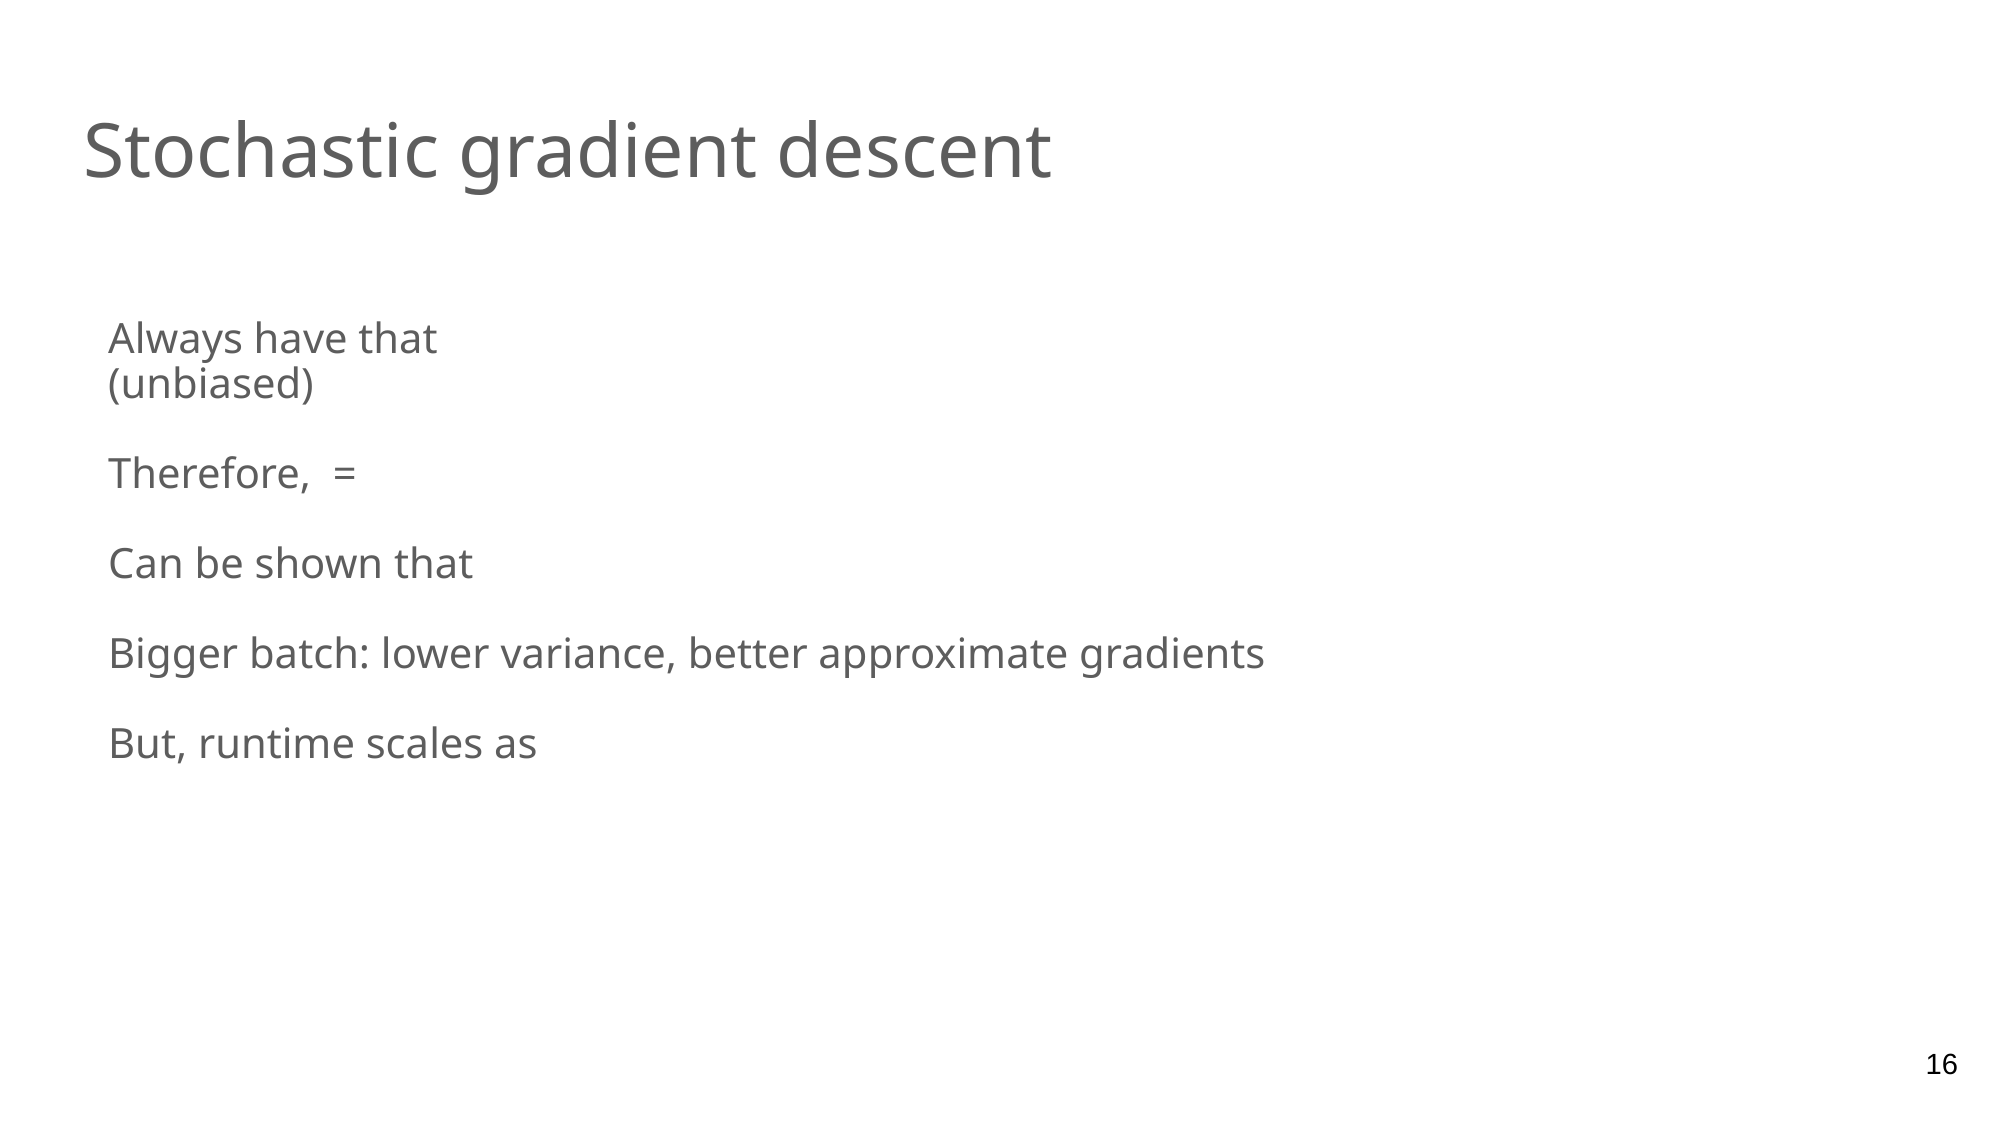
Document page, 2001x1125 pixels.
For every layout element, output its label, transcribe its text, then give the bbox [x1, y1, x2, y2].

title Stochastic gradient descent [68, 97, 1932, 223]
slide_number 16 [1853, 1019, 1974, 1106]
